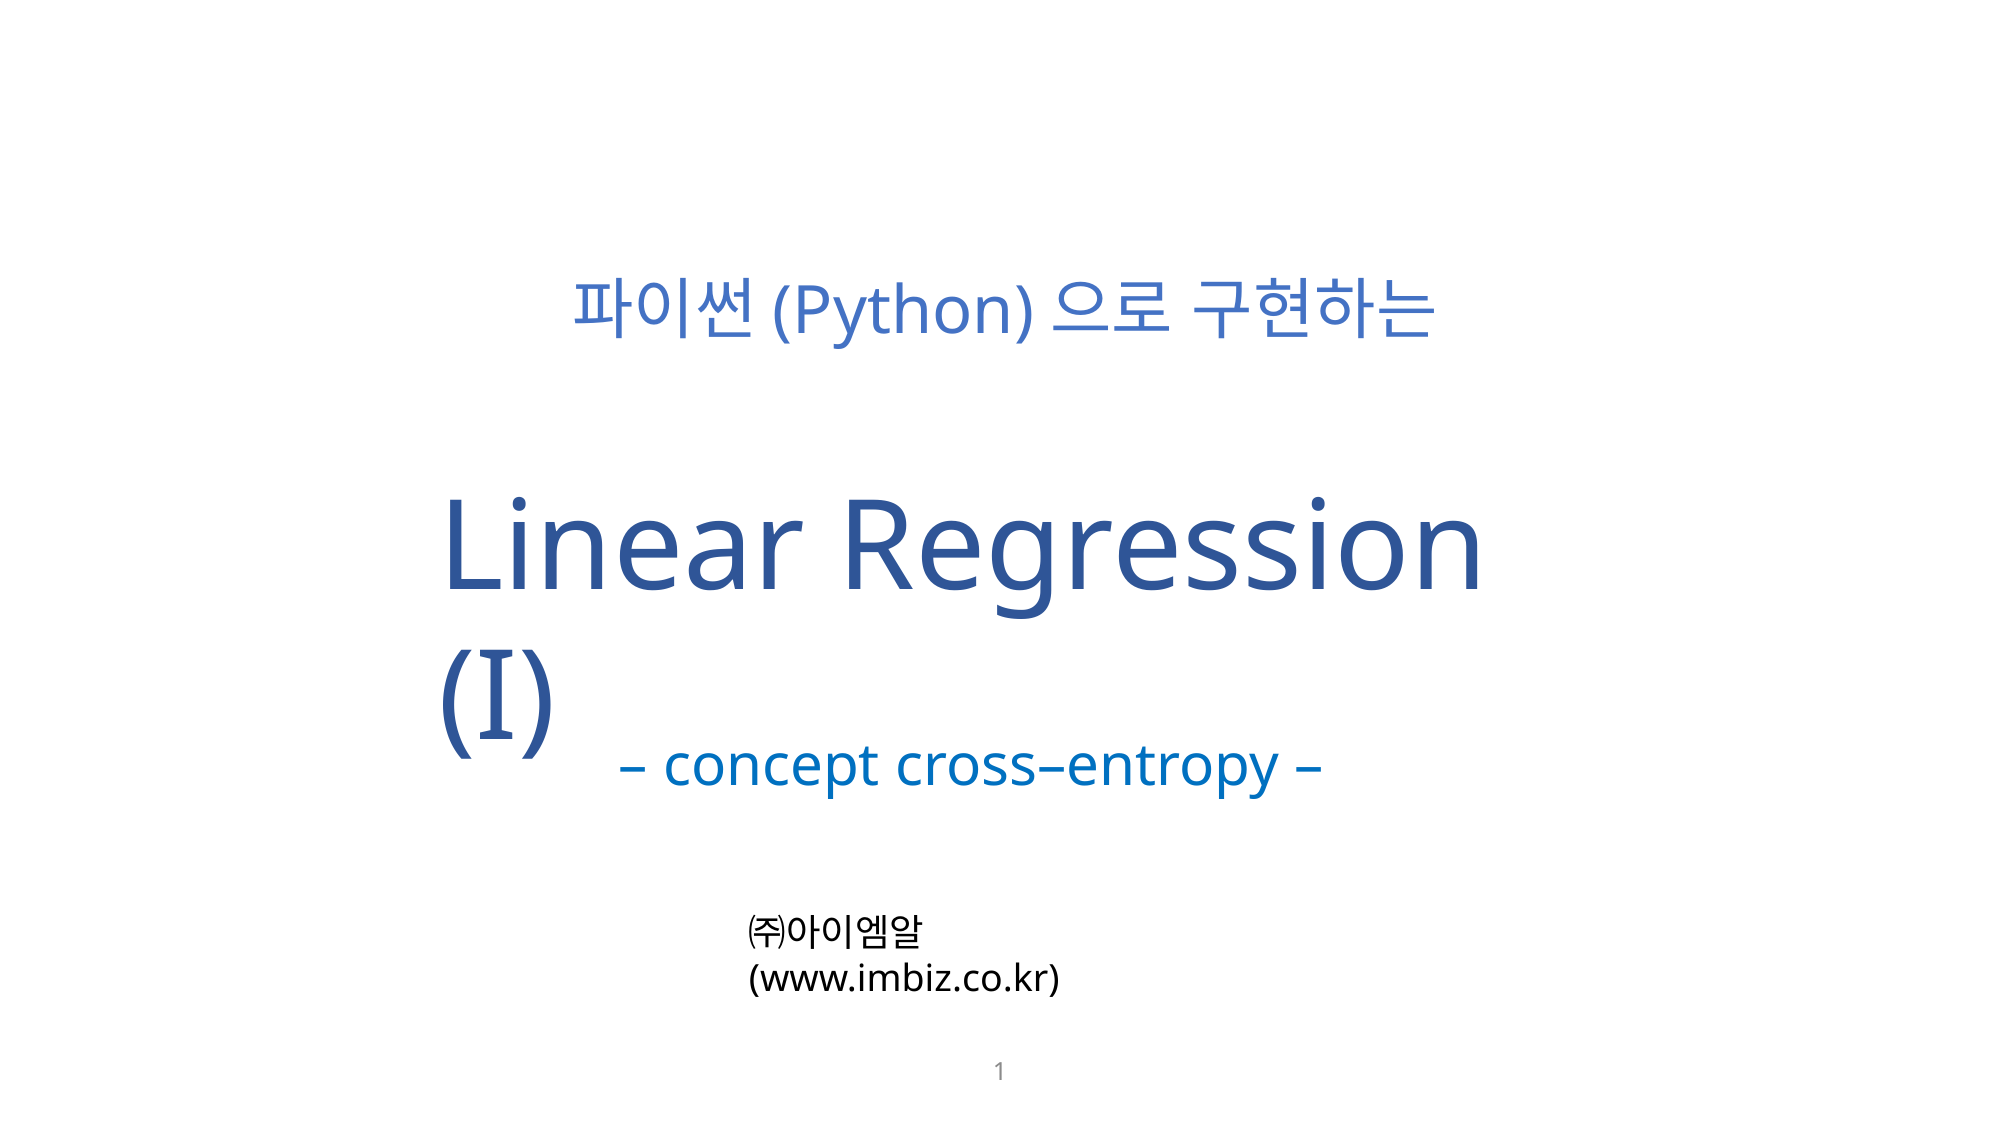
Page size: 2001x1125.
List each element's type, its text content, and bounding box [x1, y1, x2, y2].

footer 1 [662, 1042, 1338, 1103]
text_box ㈜아이엠알 (www.imbiz.co.kr) [733, 902, 1264, 1007]
text_box Linear Regression (I) [423, 456, 1653, 772]
text_box 파이썬(Python)으로 구현하는 [487, 259, 1524, 355]
